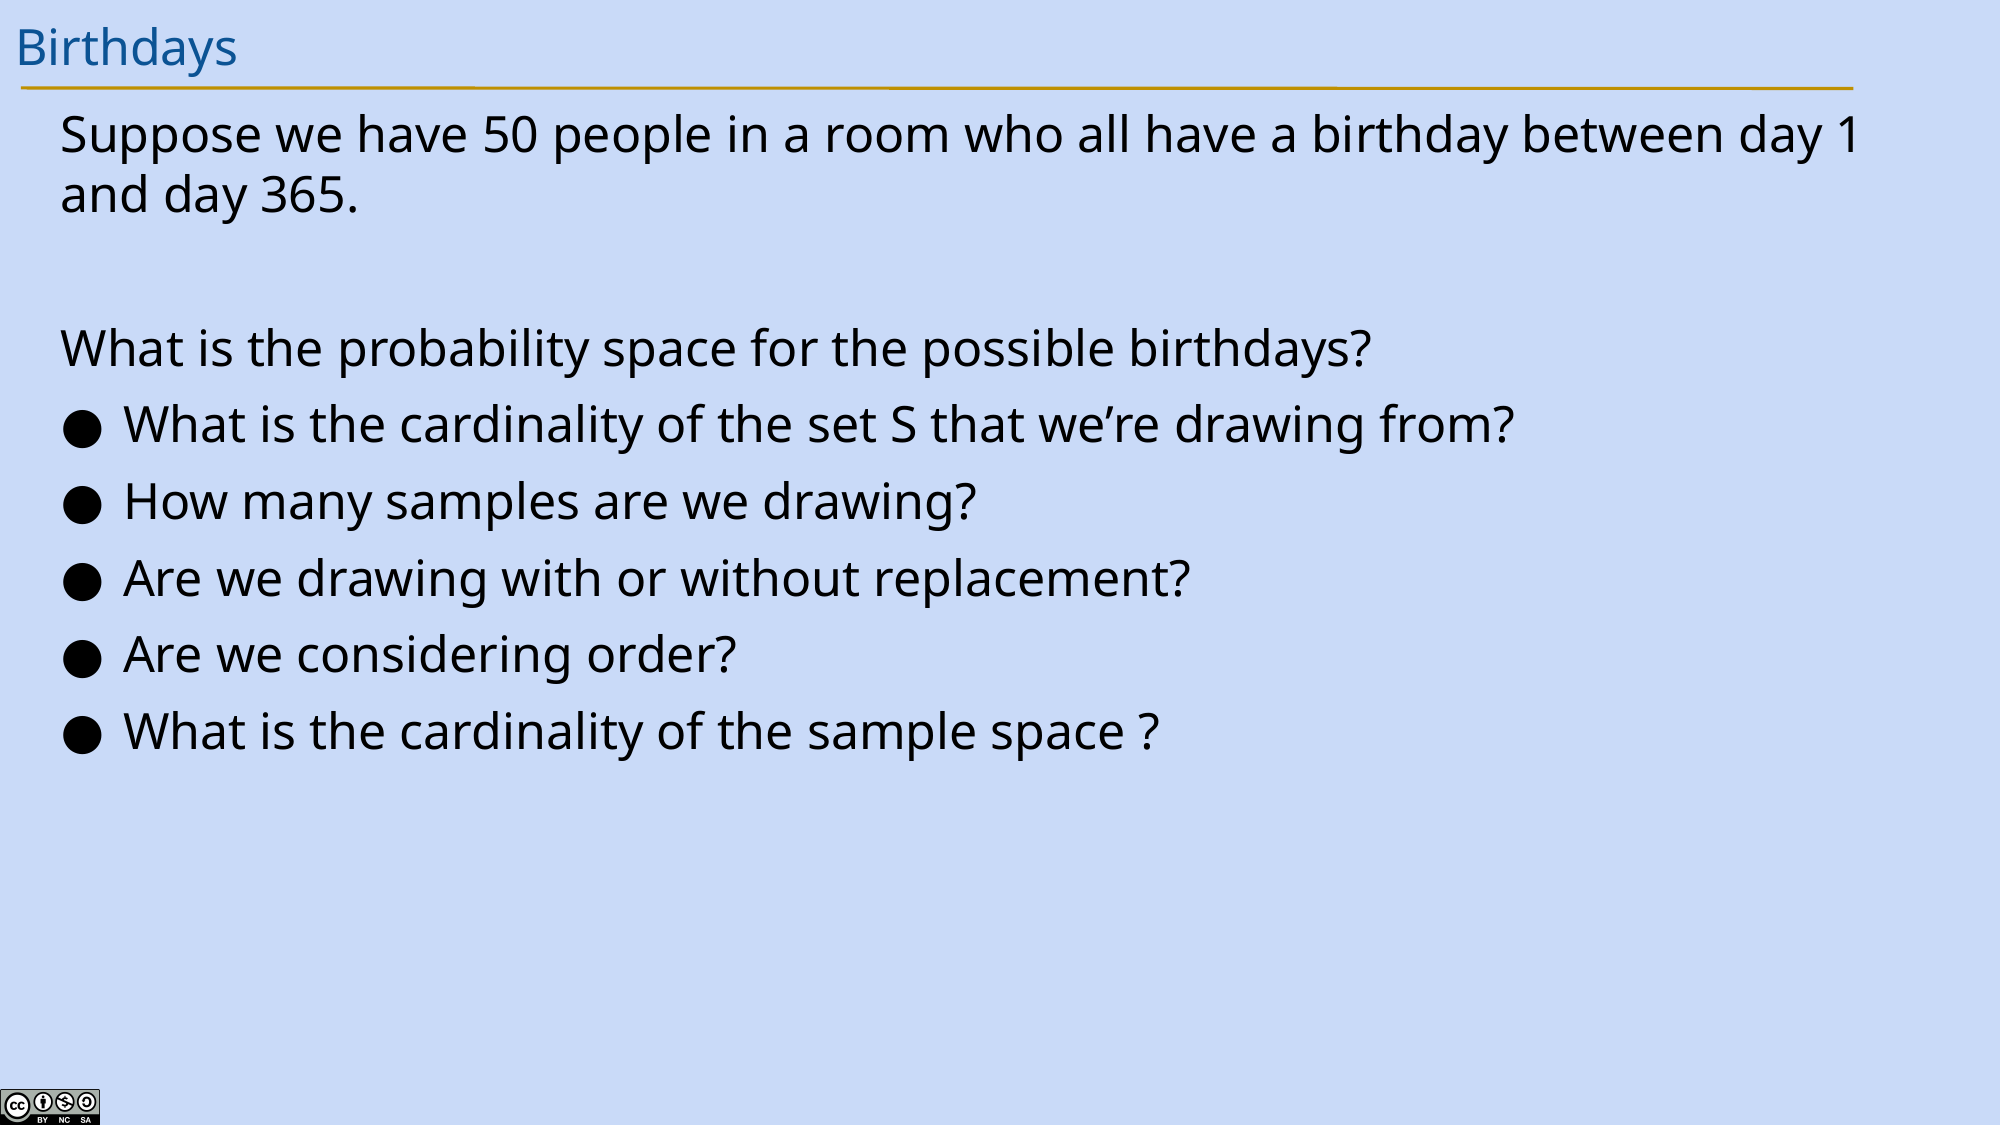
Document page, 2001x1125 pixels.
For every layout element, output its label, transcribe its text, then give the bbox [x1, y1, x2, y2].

title Birthdays [0, 0, 1864, 87]
picture [0, 1089, 100, 1125]
